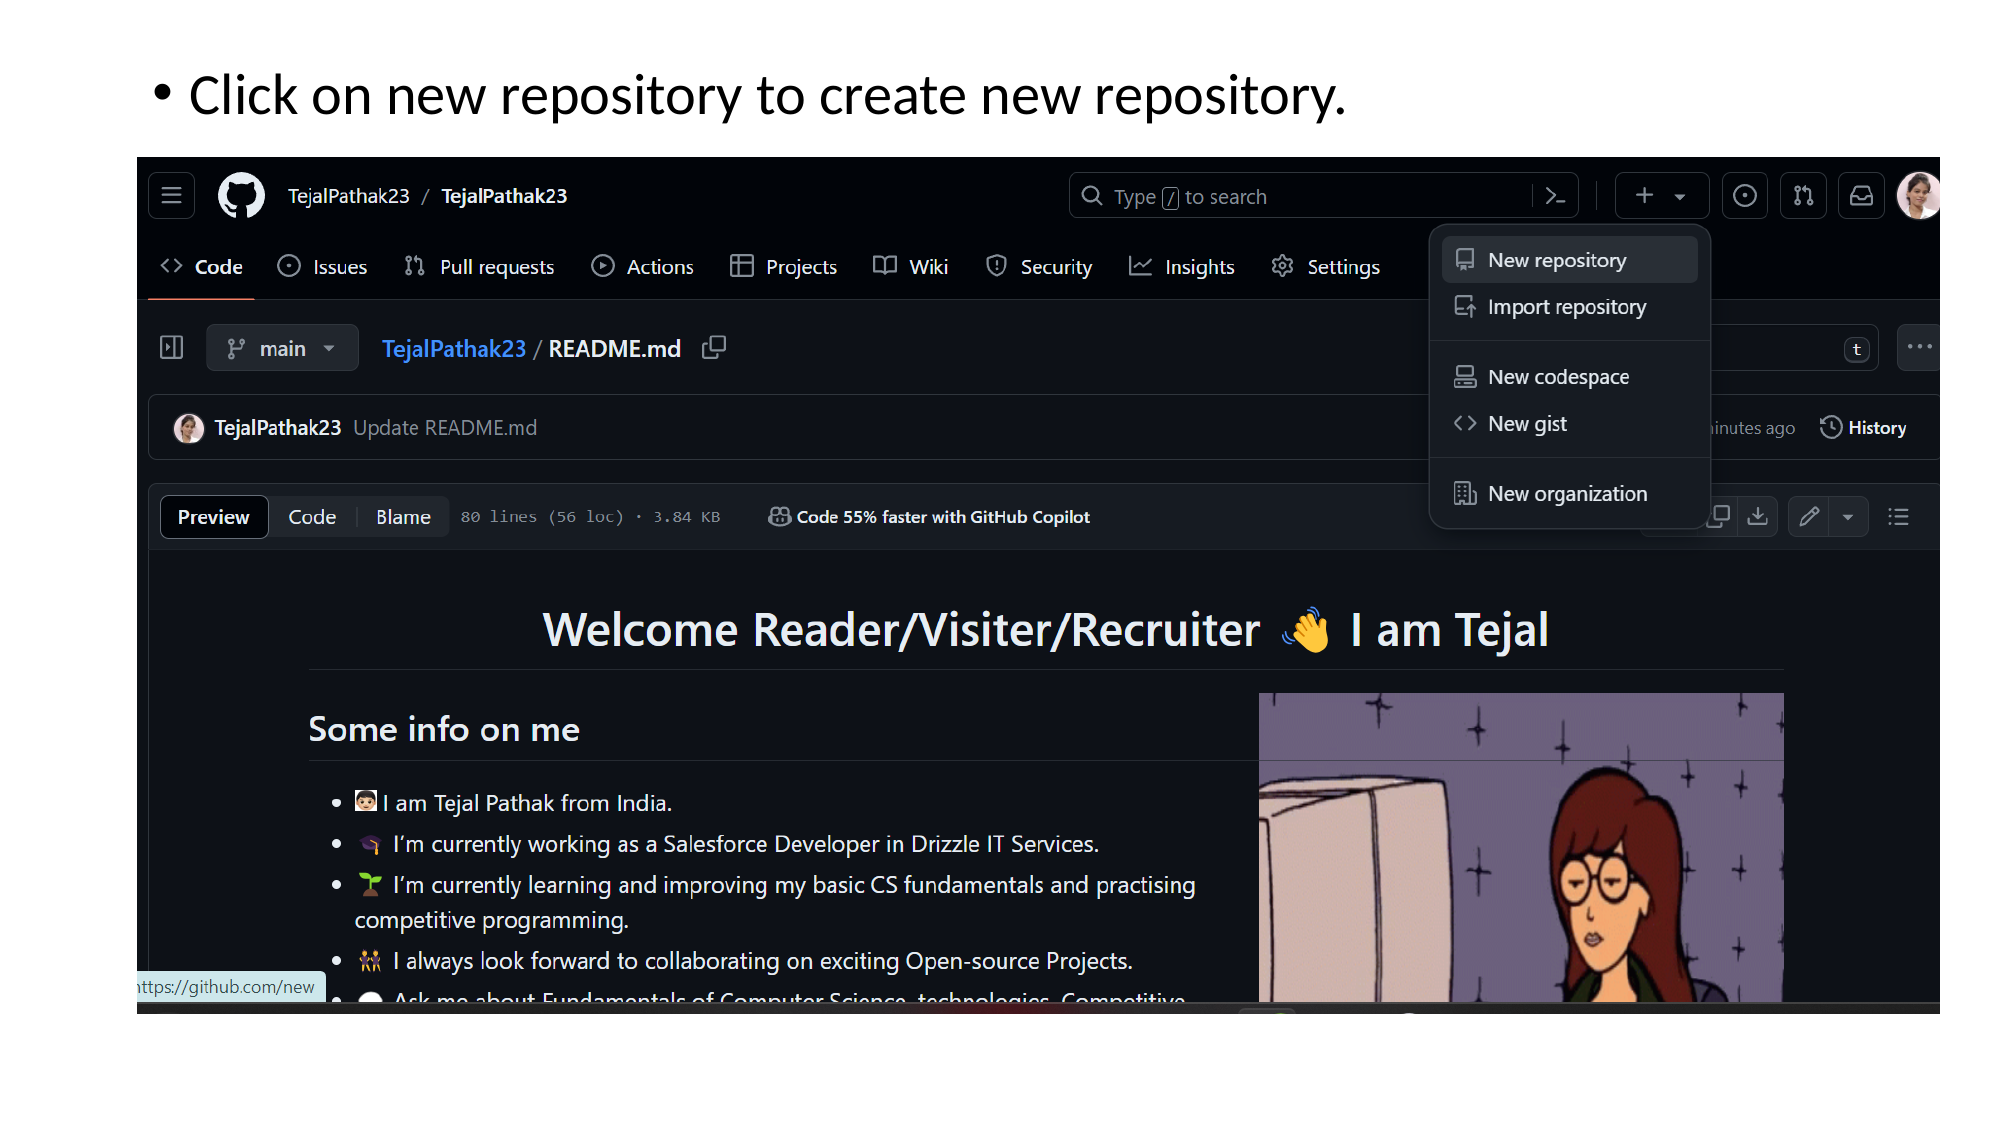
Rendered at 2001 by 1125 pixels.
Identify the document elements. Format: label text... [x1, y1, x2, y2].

list Click on new repository to create new repository. [137, 56, 1863, 157]
picture [137, 157, 1940, 1014]
